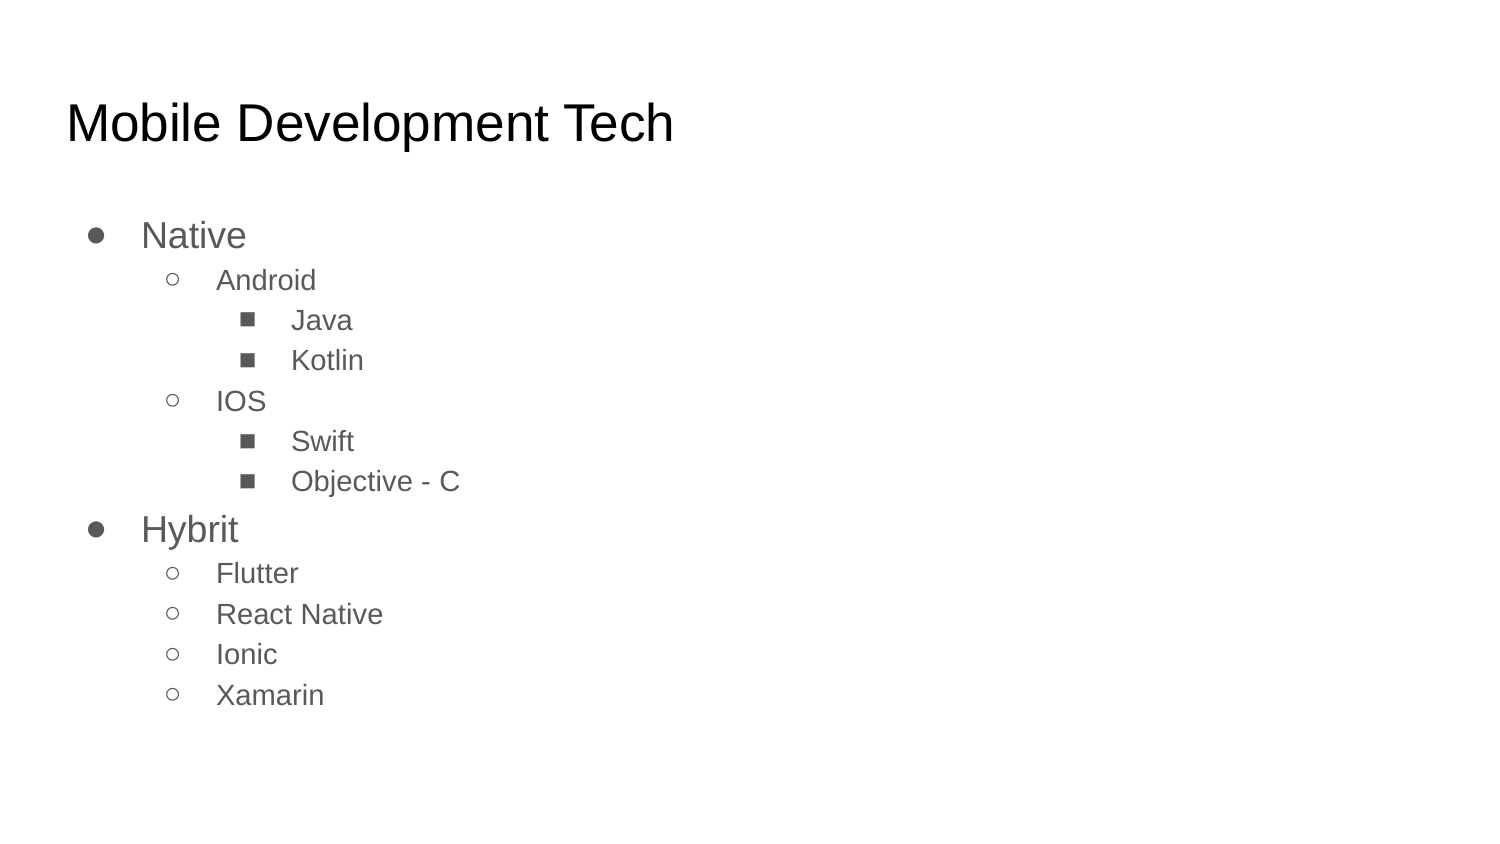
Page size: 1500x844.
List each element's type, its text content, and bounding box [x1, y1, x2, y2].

list Native Android Java Kotlin IOS Swift Objective - C Hybrit Flutter React Native Ionic Xamarin [51, 189, 1449, 750]
title Mobile Development Tech [51, 72, 1449, 167]
